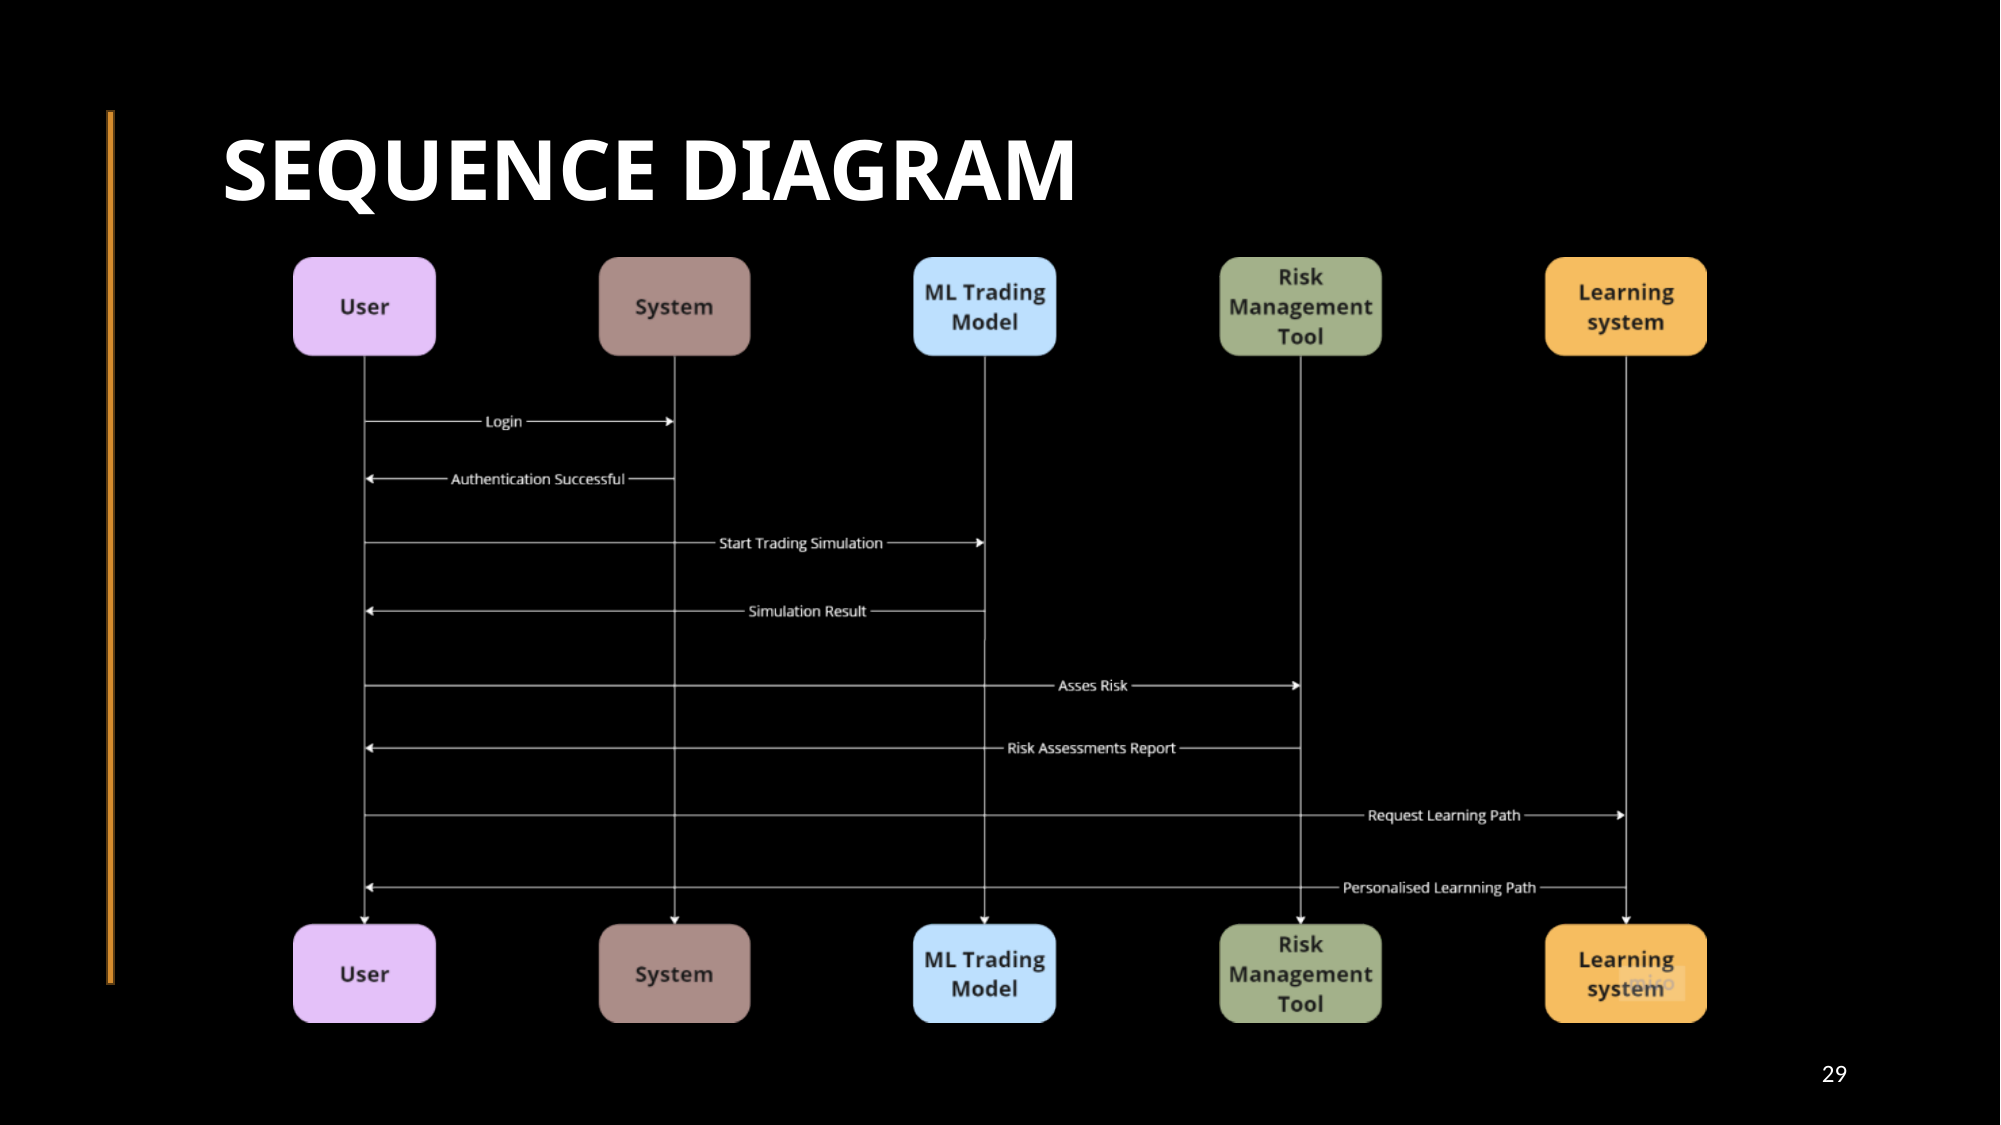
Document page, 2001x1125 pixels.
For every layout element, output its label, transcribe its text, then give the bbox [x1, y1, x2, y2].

slide_number 29 [1412, 1042, 1863, 1103]
title SEQUENCE DIAGRAM [207, 88, 1564, 258]
picture [292, 256, 1708, 1023]
text_box [106, 110, 115, 985]
